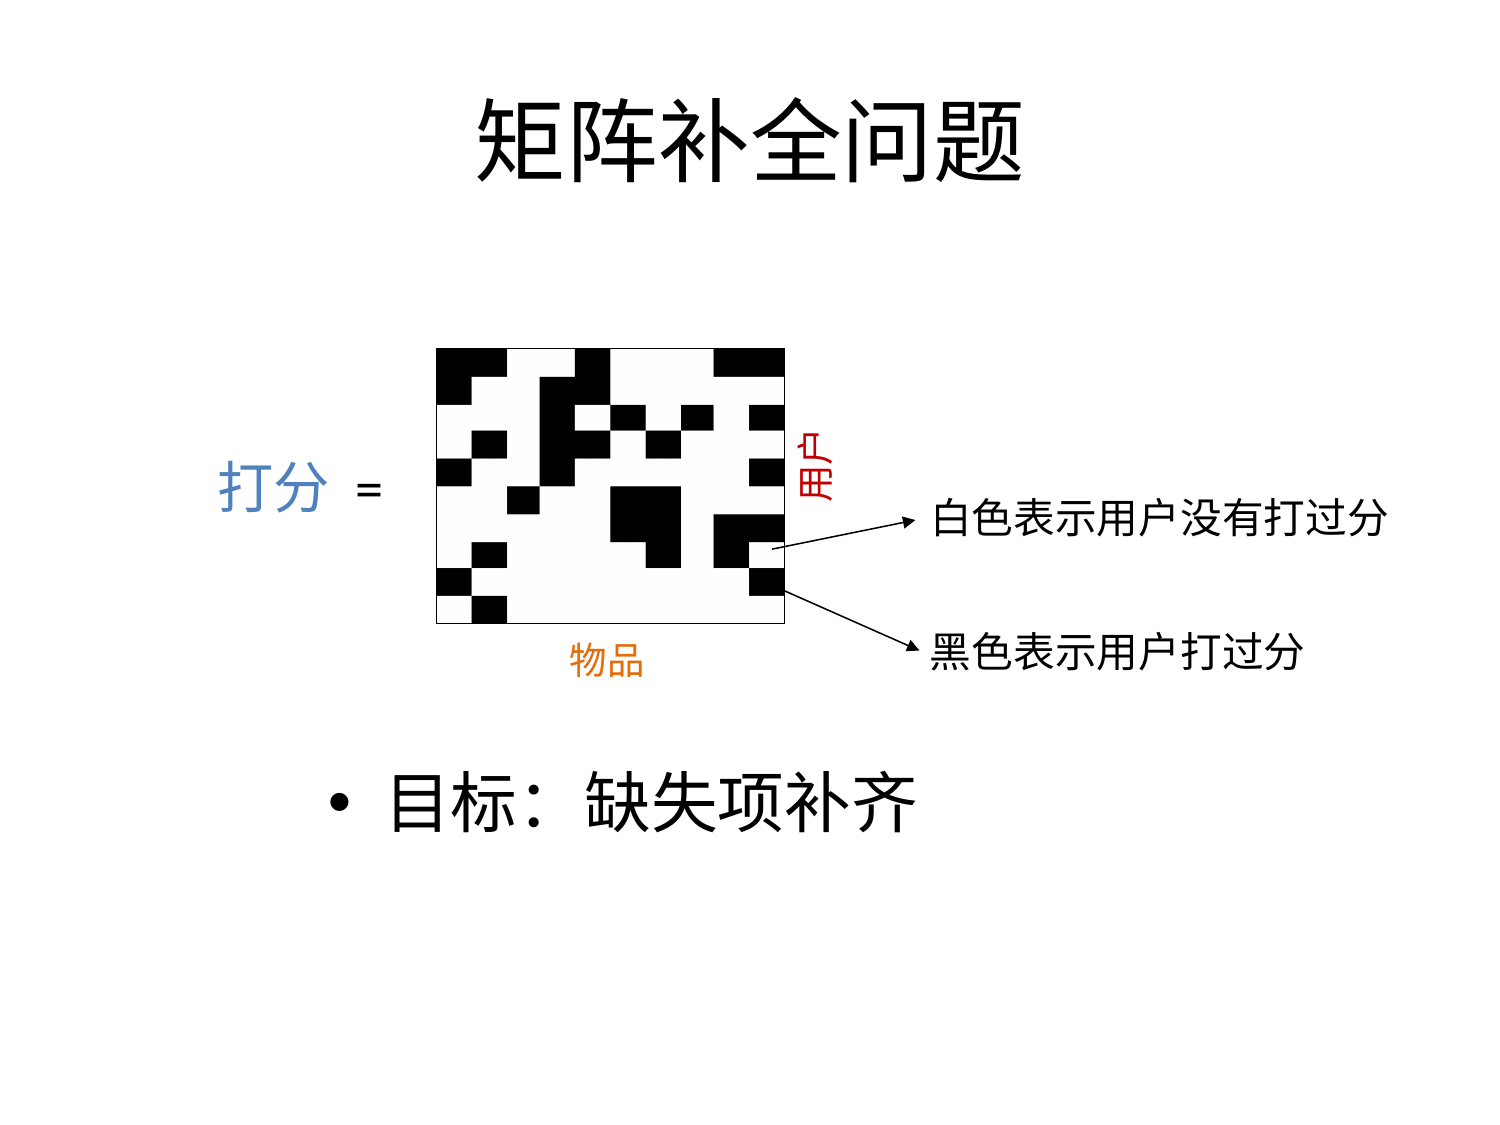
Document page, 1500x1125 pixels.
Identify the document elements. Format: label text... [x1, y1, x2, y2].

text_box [771, 519, 916, 550]
text_box 用户 [789, 408, 861, 518]
title 矩阵补全问题 [75, 45, 1425, 233]
text_box 白色表示用户没有打过分 [915, 484, 1405, 550]
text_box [762, 580, 920, 651]
text_box 打分 = [202, 444, 413, 527]
text_box 物品 [555, 633, 697, 690]
picture [435, 348, 785, 624]
text_box 黑色表示用户打过分 [914, 618, 1321, 683]
list 目标：缺失项补齐 [312, 753, 973, 850]
